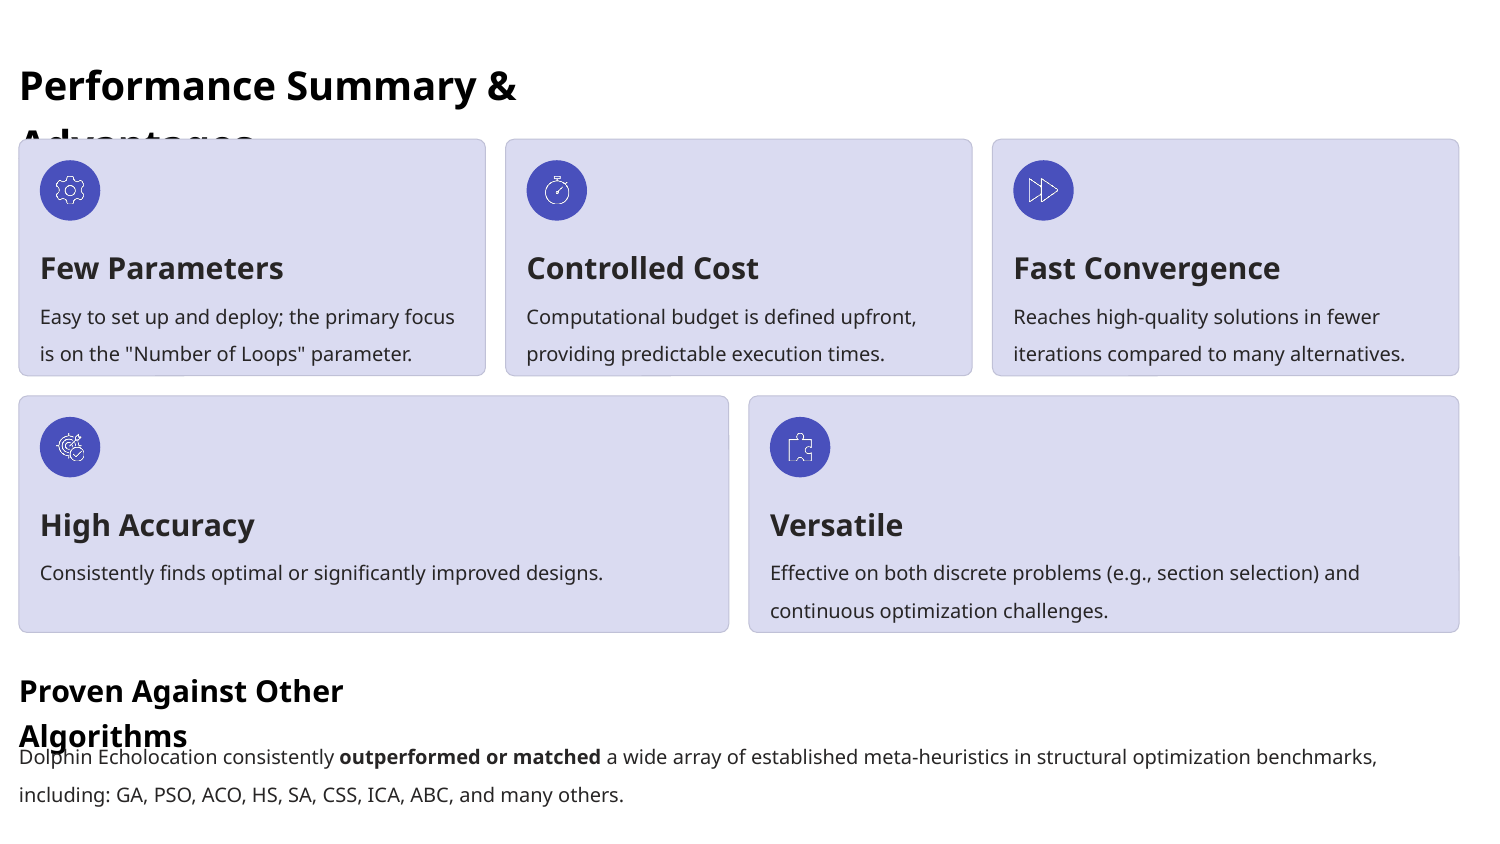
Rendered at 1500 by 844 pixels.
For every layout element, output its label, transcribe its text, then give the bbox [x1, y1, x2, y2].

text_box Proven Against Other Algorithms [18, 662, 515, 701]
picture [1029, 176, 1058, 205]
text_box Reaches high-quality solutions in fewer iterations compared to many alternatives. [1013, 290, 1438, 355]
picture [786, 433, 814, 461]
text_box [39, 416, 101, 478]
picture [542, 176, 571, 205]
picture [56, 176, 84, 205]
text_box [526, 160, 588, 221]
text_box [769, 416, 831, 478]
text_box [18, 139, 486, 376]
text_box [992, 139, 1459, 376]
picture [56, 433, 84, 461]
text_box [748, 395, 1460, 633]
text_box [18, 395, 729, 633]
text_box High Accuracy [39, 497, 342, 536]
text_box Versatile [769, 497, 1072, 536]
text_box Controlled Cost [526, 240, 829, 279]
text_box [505, 139, 973, 376]
text_box Dolphin Echolocation consistently outperformed or matched a wide array of established meta-heuristics in structural optimization benchmarks, including: GA, PSO, ACO, HS, SA, CSS, ICA, ABC, and many others. [18, 730, 1459, 795]
text_box [39, 160, 101, 221]
text_box Consistently finds optimal or significantly improved designs. [39, 547, 708, 580]
text_box Easy to set up and deploy; the primary focus is on the "Number of Loops" parameter. [39, 290, 465, 355]
text_box [1013, 160, 1074, 221]
text_box Effective on both discrete problems (e.g., section selection) and continuous optimization challenges. [769, 547, 1438, 612]
text_box Computational budget is defined upfront, providing predictable execution times. [526, 290, 952, 355]
text_box Performance Summary & Advantages [18, 48, 758, 99]
text_box Few Parameters [39, 240, 342, 279]
text_box Fast Convergence [1013, 240, 1316, 279]
